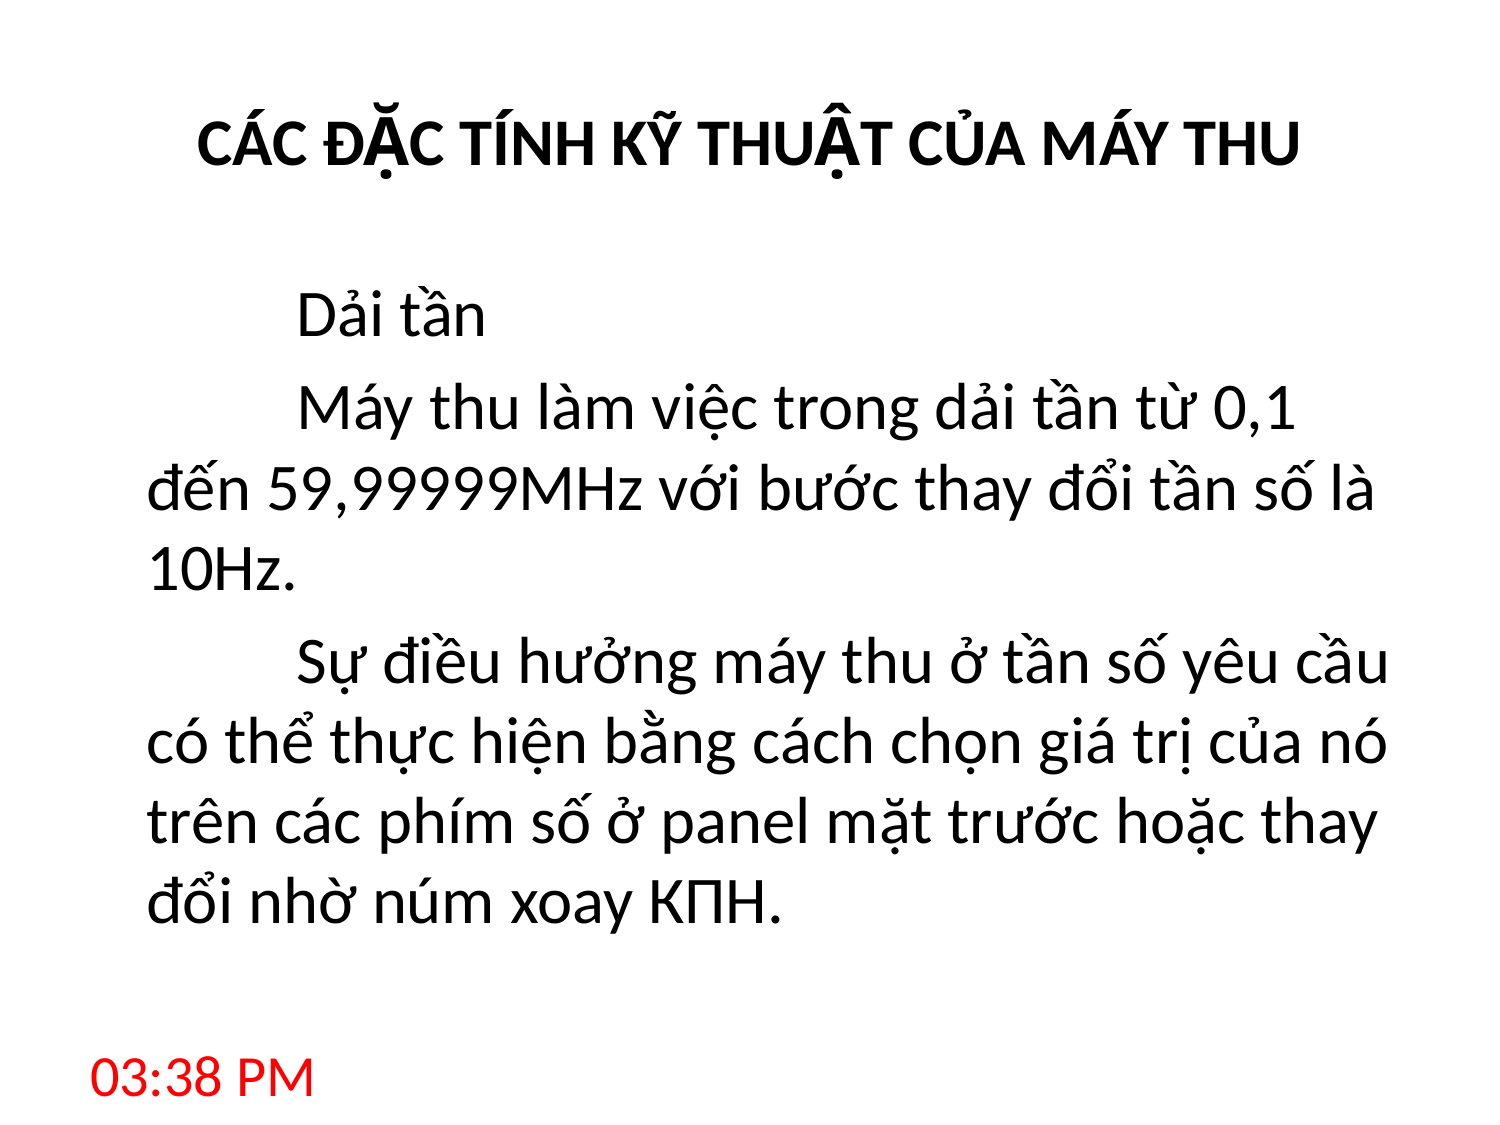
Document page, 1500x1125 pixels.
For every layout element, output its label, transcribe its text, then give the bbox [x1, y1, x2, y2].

title CÁC ĐẶC TÍNH KỸ THUẬT CỦA MÁY THU [75, 45, 1425, 233]
list Dải tần Máy thu làm việc trong dải tần từ 0,1 đến 59,99999MHz với bước thay đổi tần số là 10Hz. Sự điều hưởng máy thu ở tần số yêu cầu có thể thực hiện bằng cách chọn giá trị của nó trên các phím số ở panel mặt trước hoặc thay đổi nhờ núm xoay КПН. [75, 262, 1425, 1005]
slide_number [75, 1042, 425, 1103]
